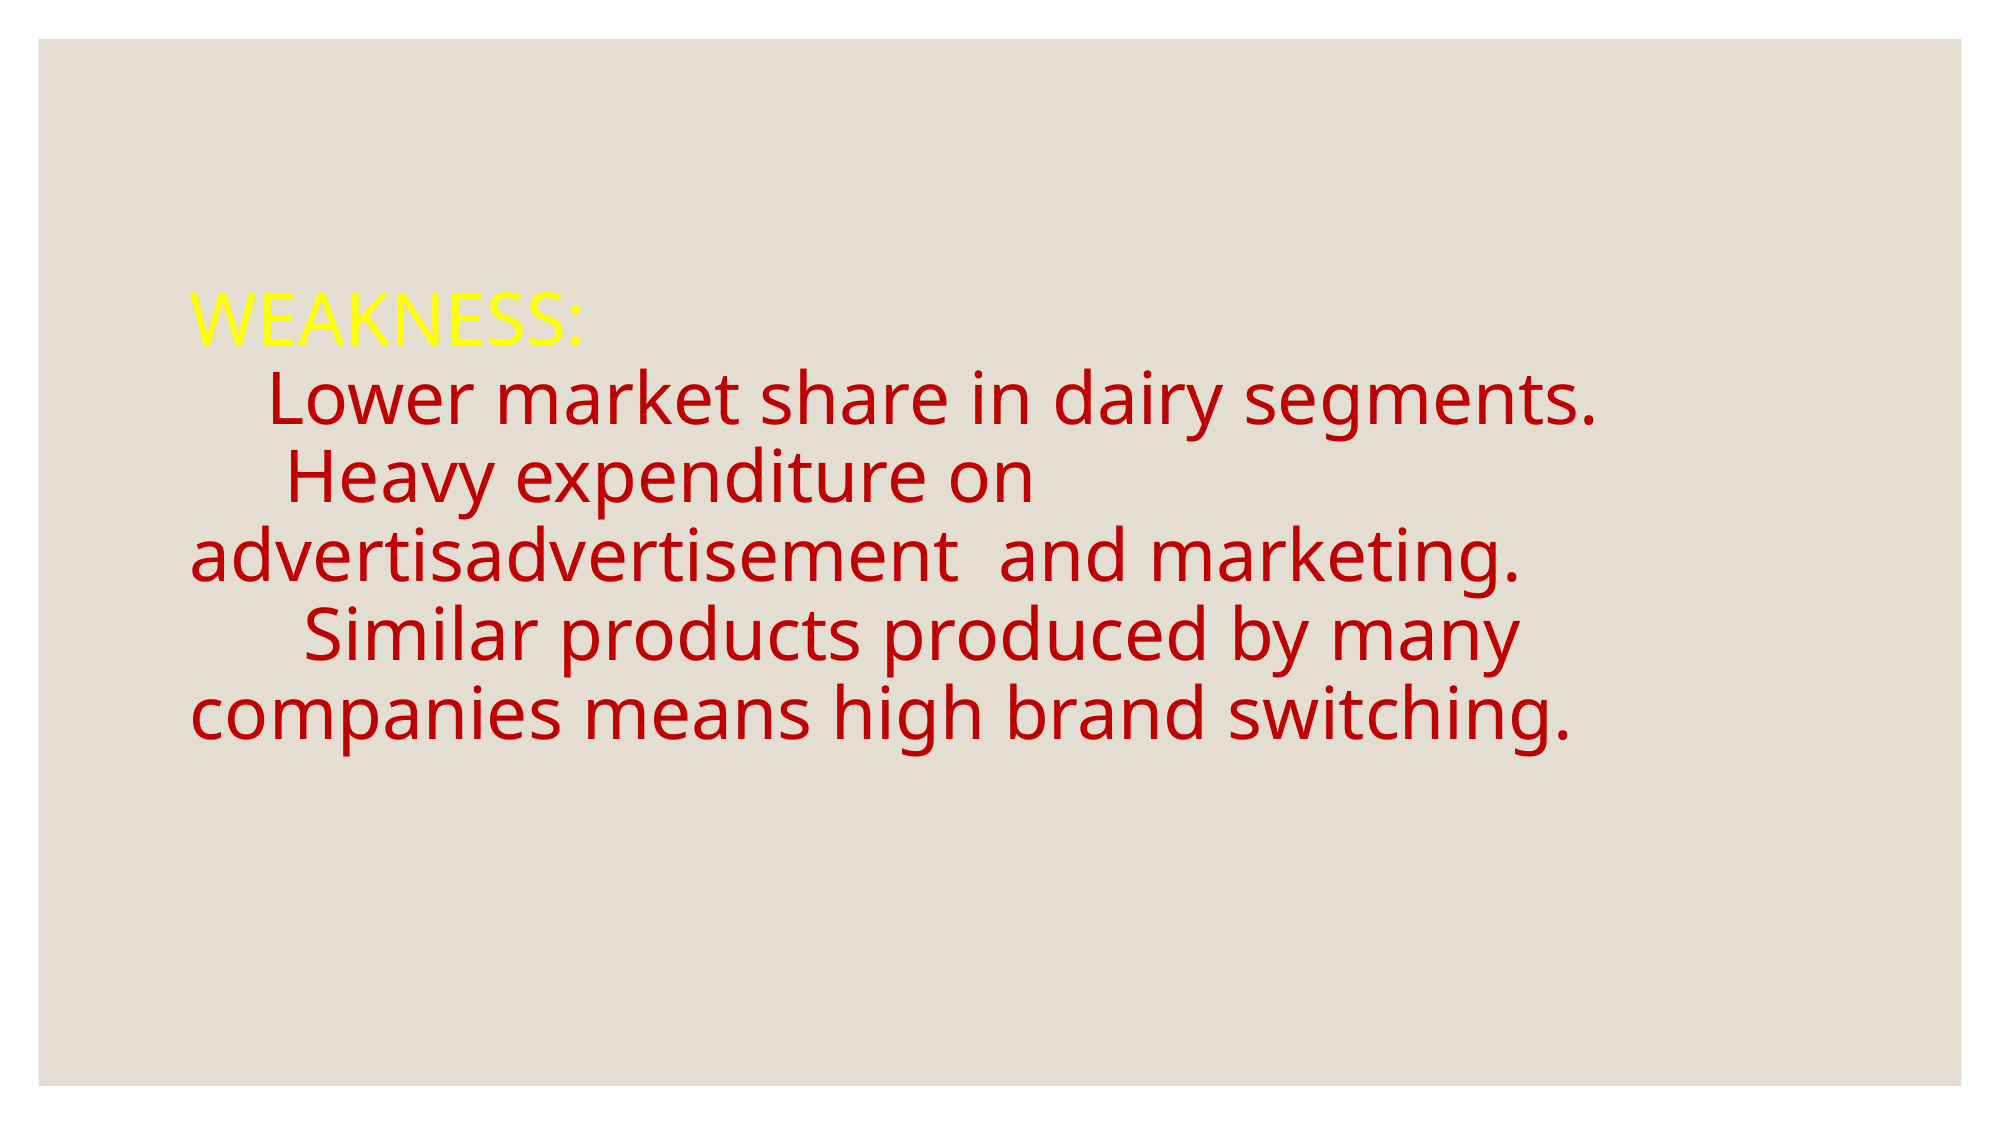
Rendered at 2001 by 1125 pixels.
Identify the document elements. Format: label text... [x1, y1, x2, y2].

title WEAKNESS: Lower market share in dairy segments. Heavy expenditure on advertisadvertisement and marketing. Similar products produced by many companies means high brand switching. [174, 268, 1731, 857]
